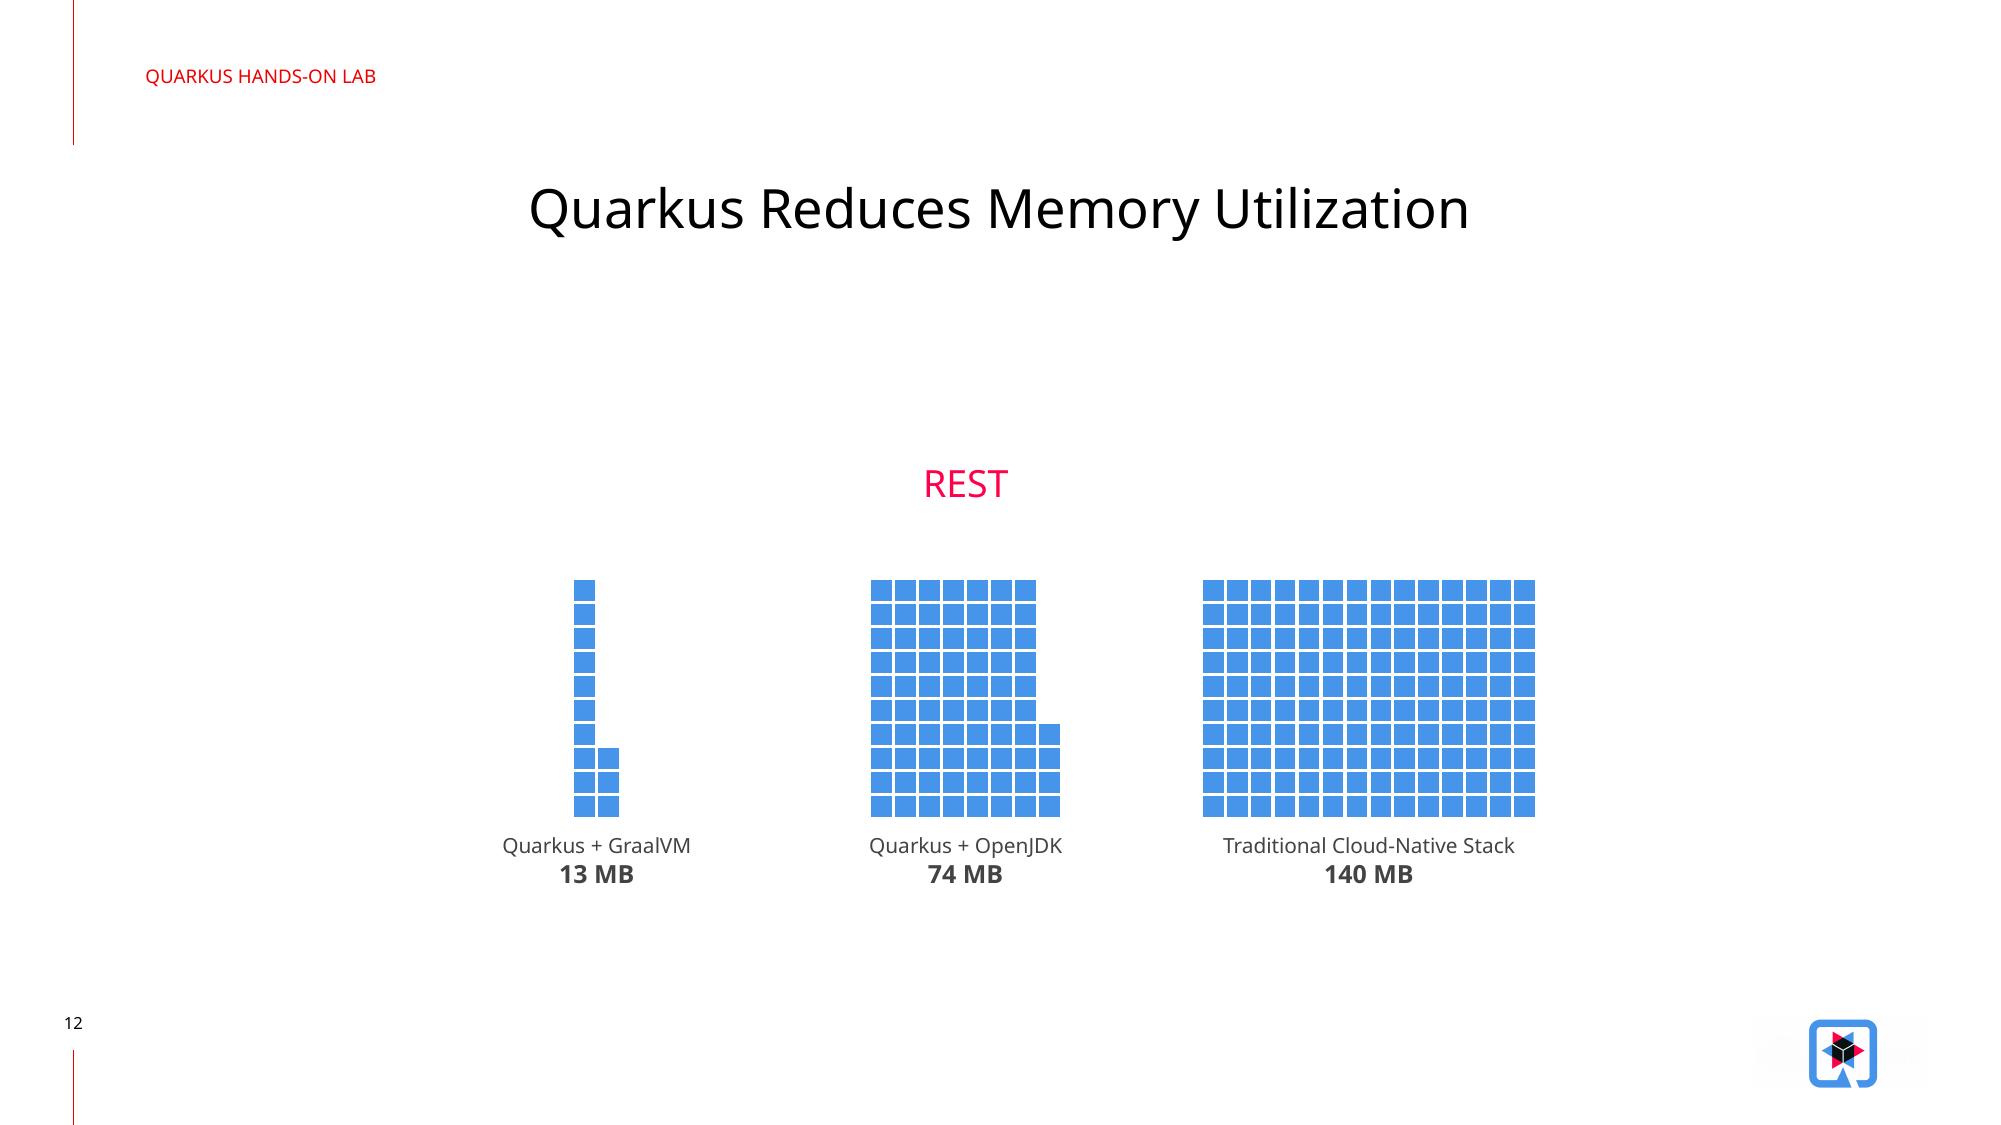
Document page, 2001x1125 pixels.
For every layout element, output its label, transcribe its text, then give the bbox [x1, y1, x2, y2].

subtitle QUARKUS HANDS-ON LAB [73, 9, 919, 143]
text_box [869, 578, 1062, 819]
picture [1753, 1015, 1927, 1091]
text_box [572, 578, 621, 819]
text_box Quarkus + OpenJDK 74 MB [838, 818, 1093, 903]
text_box Traditional Cloud-Native Stack 140 MB [1201, 826, 1537, 903]
text_box REST [827, 452, 1104, 512]
title Quarkus Reduces Memory Utilization [287, 155, 1713, 314]
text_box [1200, 578, 1537, 819]
slide_number 12 [13, 1012, 134, 1036]
text_box Quarkus + GraalVM 13 MB [463, 818, 731, 903]
